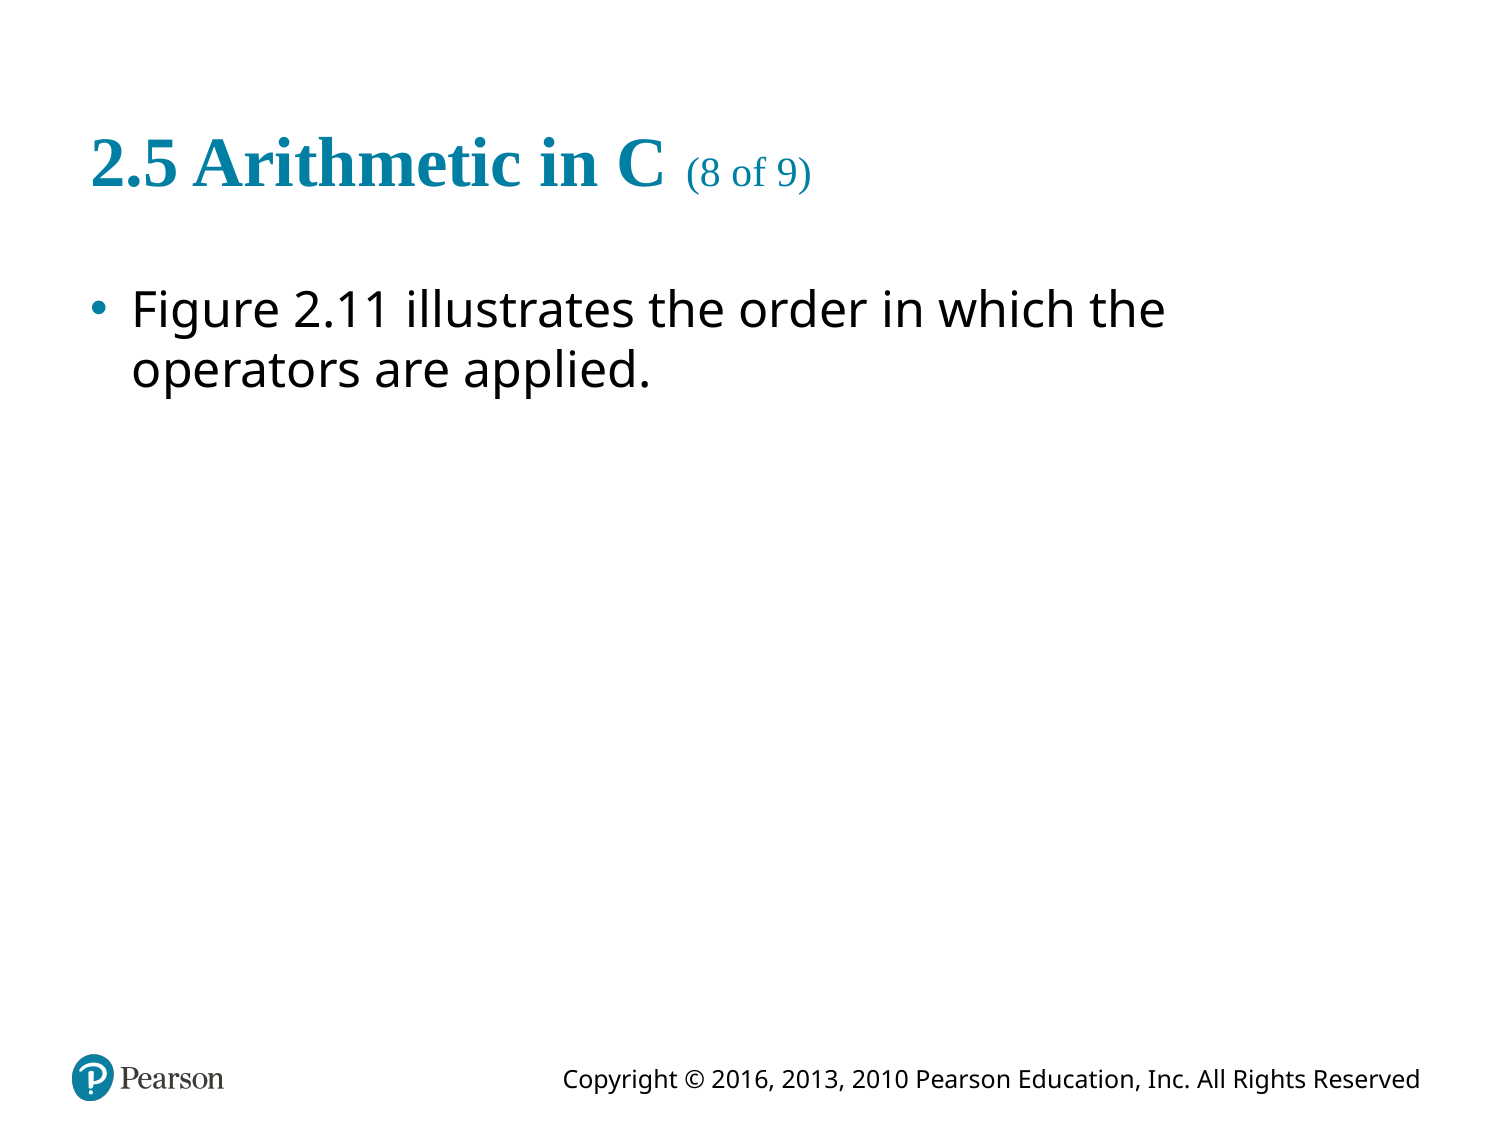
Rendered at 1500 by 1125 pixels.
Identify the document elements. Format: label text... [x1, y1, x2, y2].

picture [80, 1063, 106, 1088]
picture [72, 1087, 83, 1101]
list Figure 2.11 illustrates the order in which the operators are applied. [75, 262, 1425, 931]
title 2.5 Arithmetic in C (8 of 9) [75, 0, 1425, 216]
picture [72, 1054, 88, 1070]
picture [98, 1054, 224, 1101]
